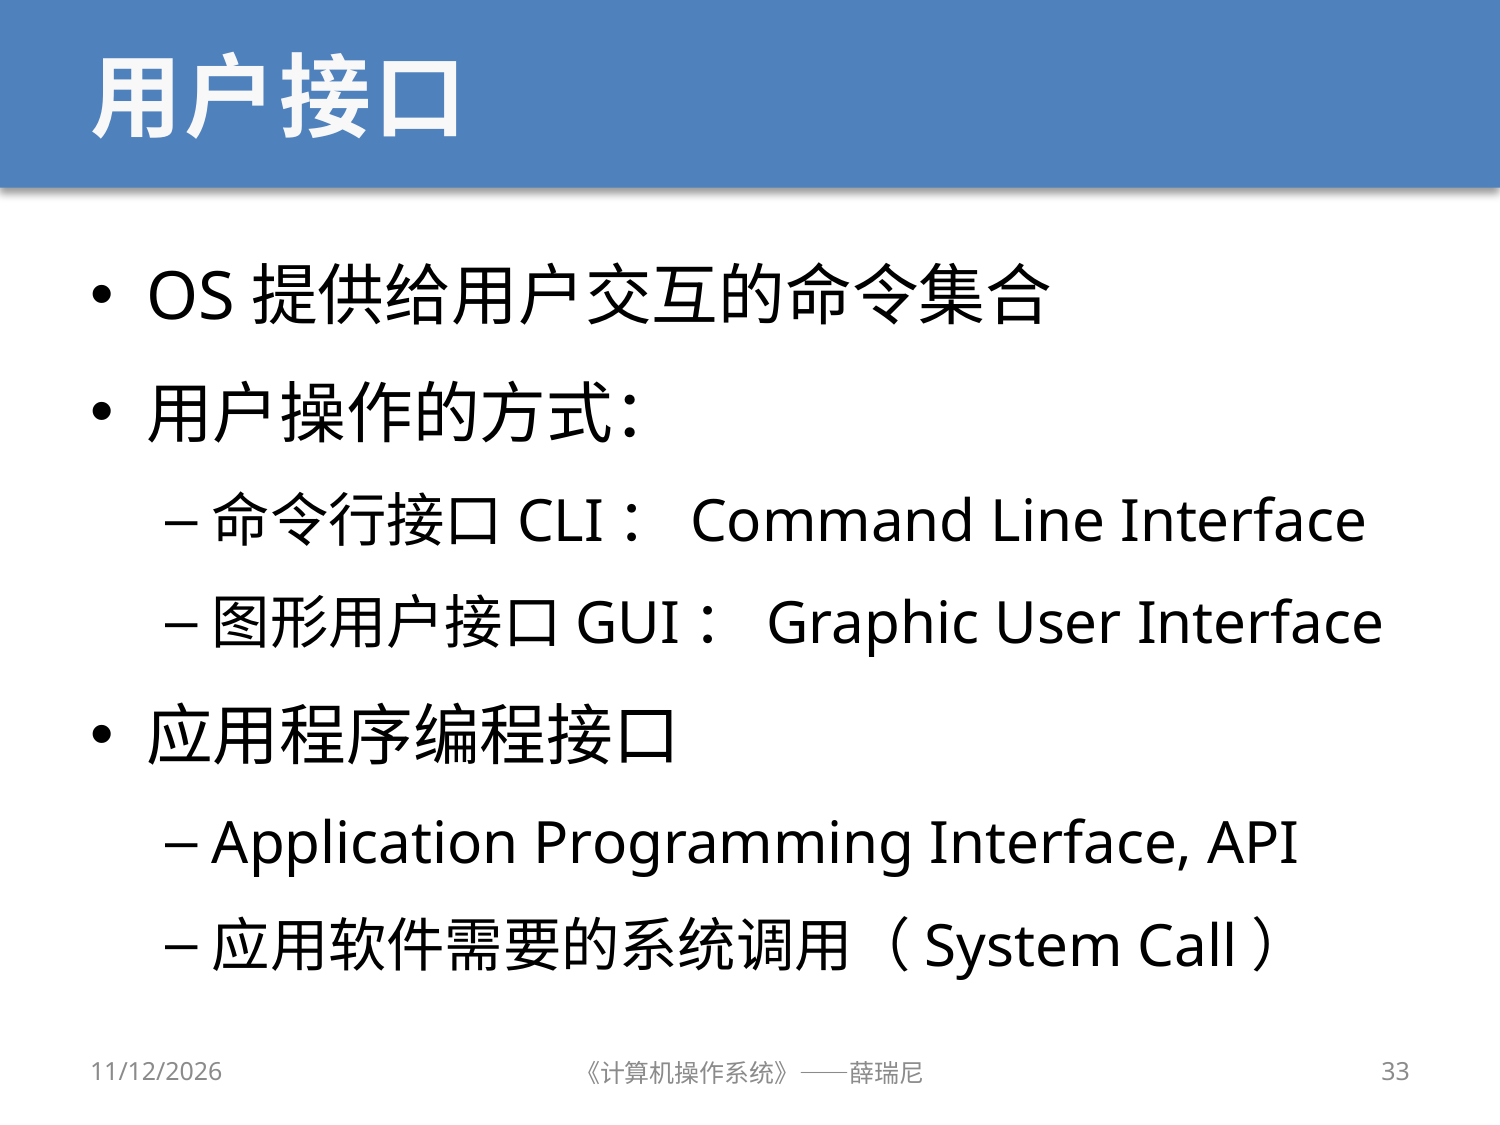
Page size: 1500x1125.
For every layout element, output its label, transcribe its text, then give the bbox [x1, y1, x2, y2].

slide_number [75, 1042, 425, 1103]
list OS提供给用户交互的命令集合 用户操作的方式： 命令行接口CLI：Command Line Interface 图形用户接口GUI：Graphic User Interface 应用程序编程接口 Application Programming Interface, API 应用软件需要的系统调用（System Call） [75, 221, 1425, 1021]
footer 《计算机操作系统》——薛瑞尼 [512, 1042, 988, 1103]
title 用户接口 [75, 0, 1425, 188]
slide_number 33 [1074, 1042, 1425, 1103]
